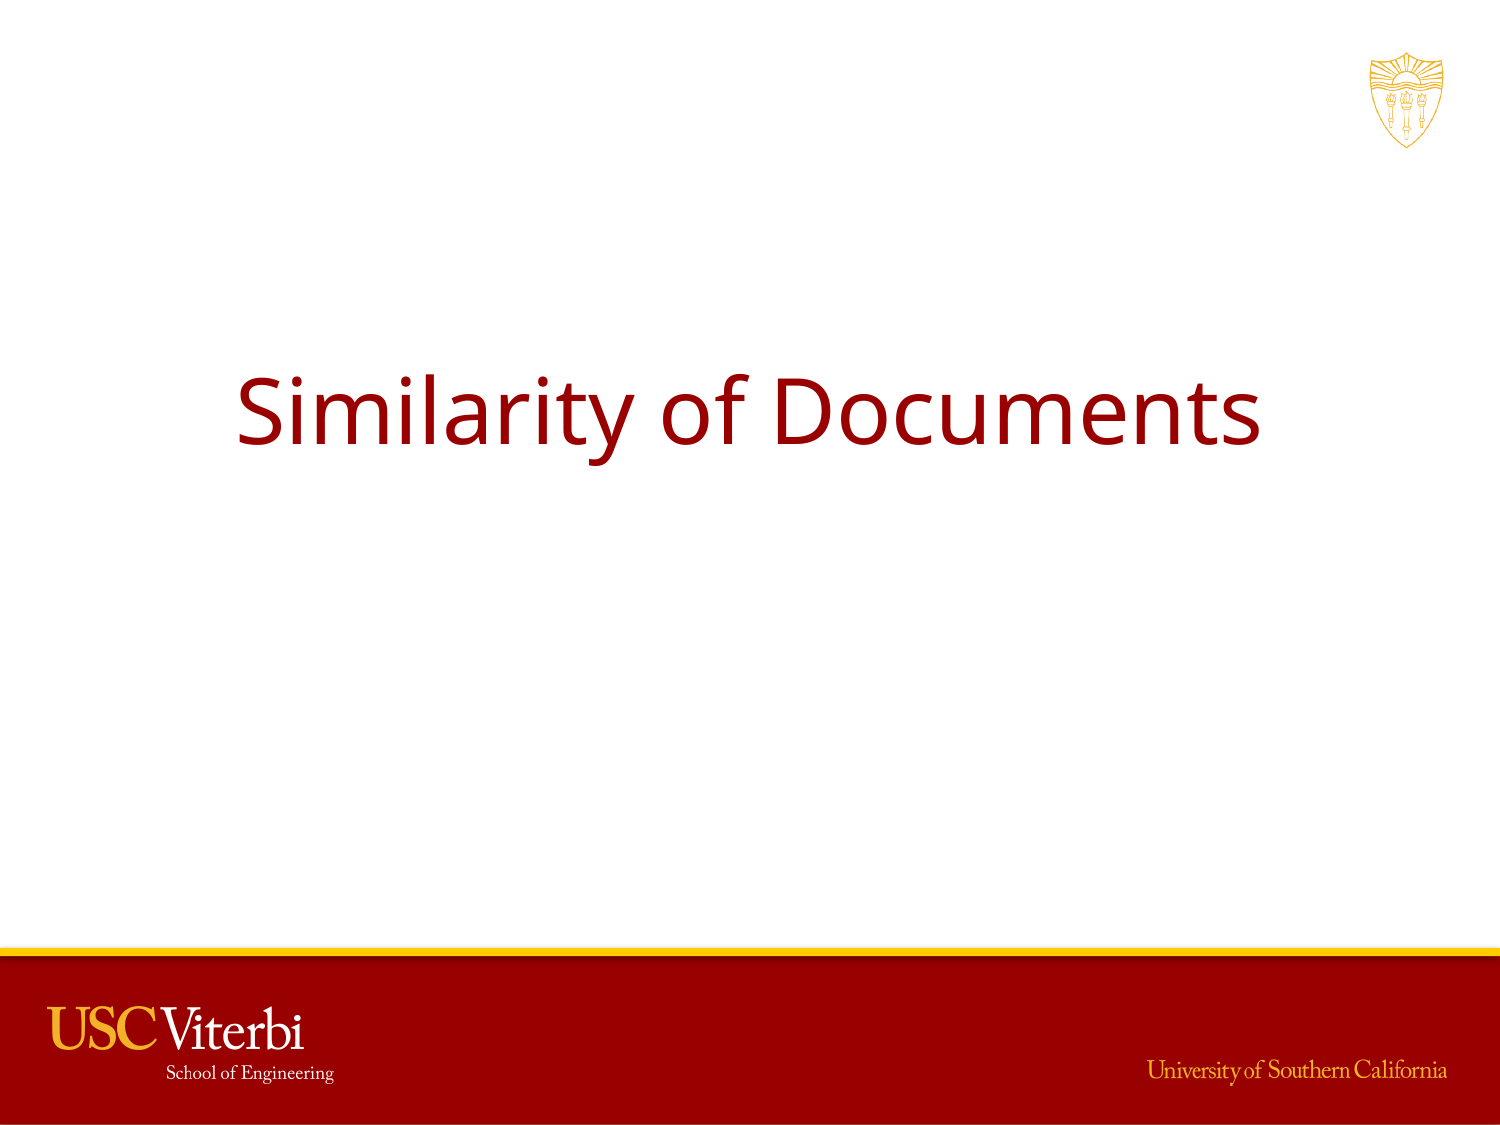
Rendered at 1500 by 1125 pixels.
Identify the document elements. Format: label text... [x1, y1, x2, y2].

title Similarity of Documents [103, 345, 1397, 563]
picture [47, 1006, 334, 1084]
picture [1147, 1059, 1447, 1086]
picture [1345, 39, 1468, 162]
